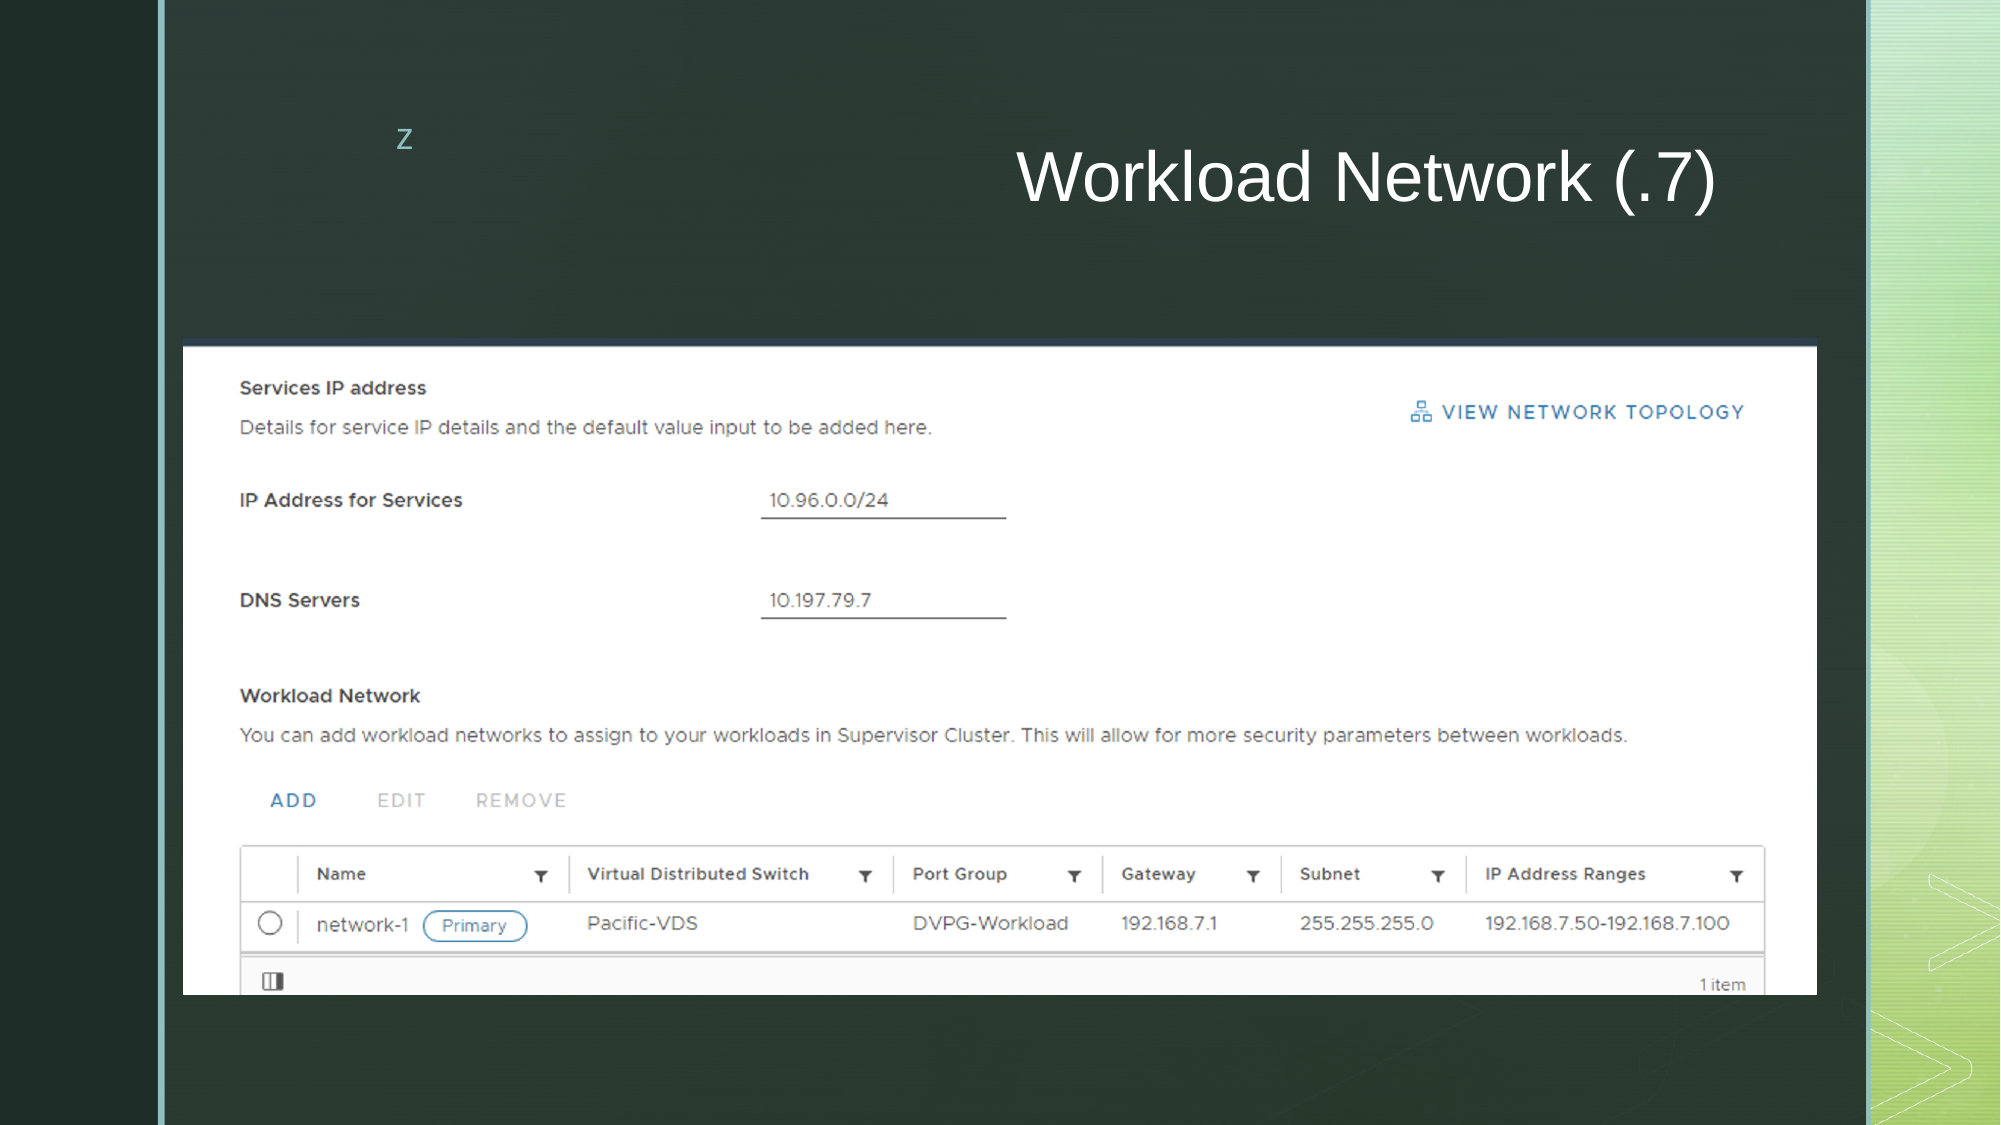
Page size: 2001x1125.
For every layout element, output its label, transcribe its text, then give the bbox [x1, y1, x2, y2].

picture [1871, 0, 2001, 1125]
title Workload Network (.7) [428, 132, 1734, 310]
picture [183, 338, 1817, 995]
